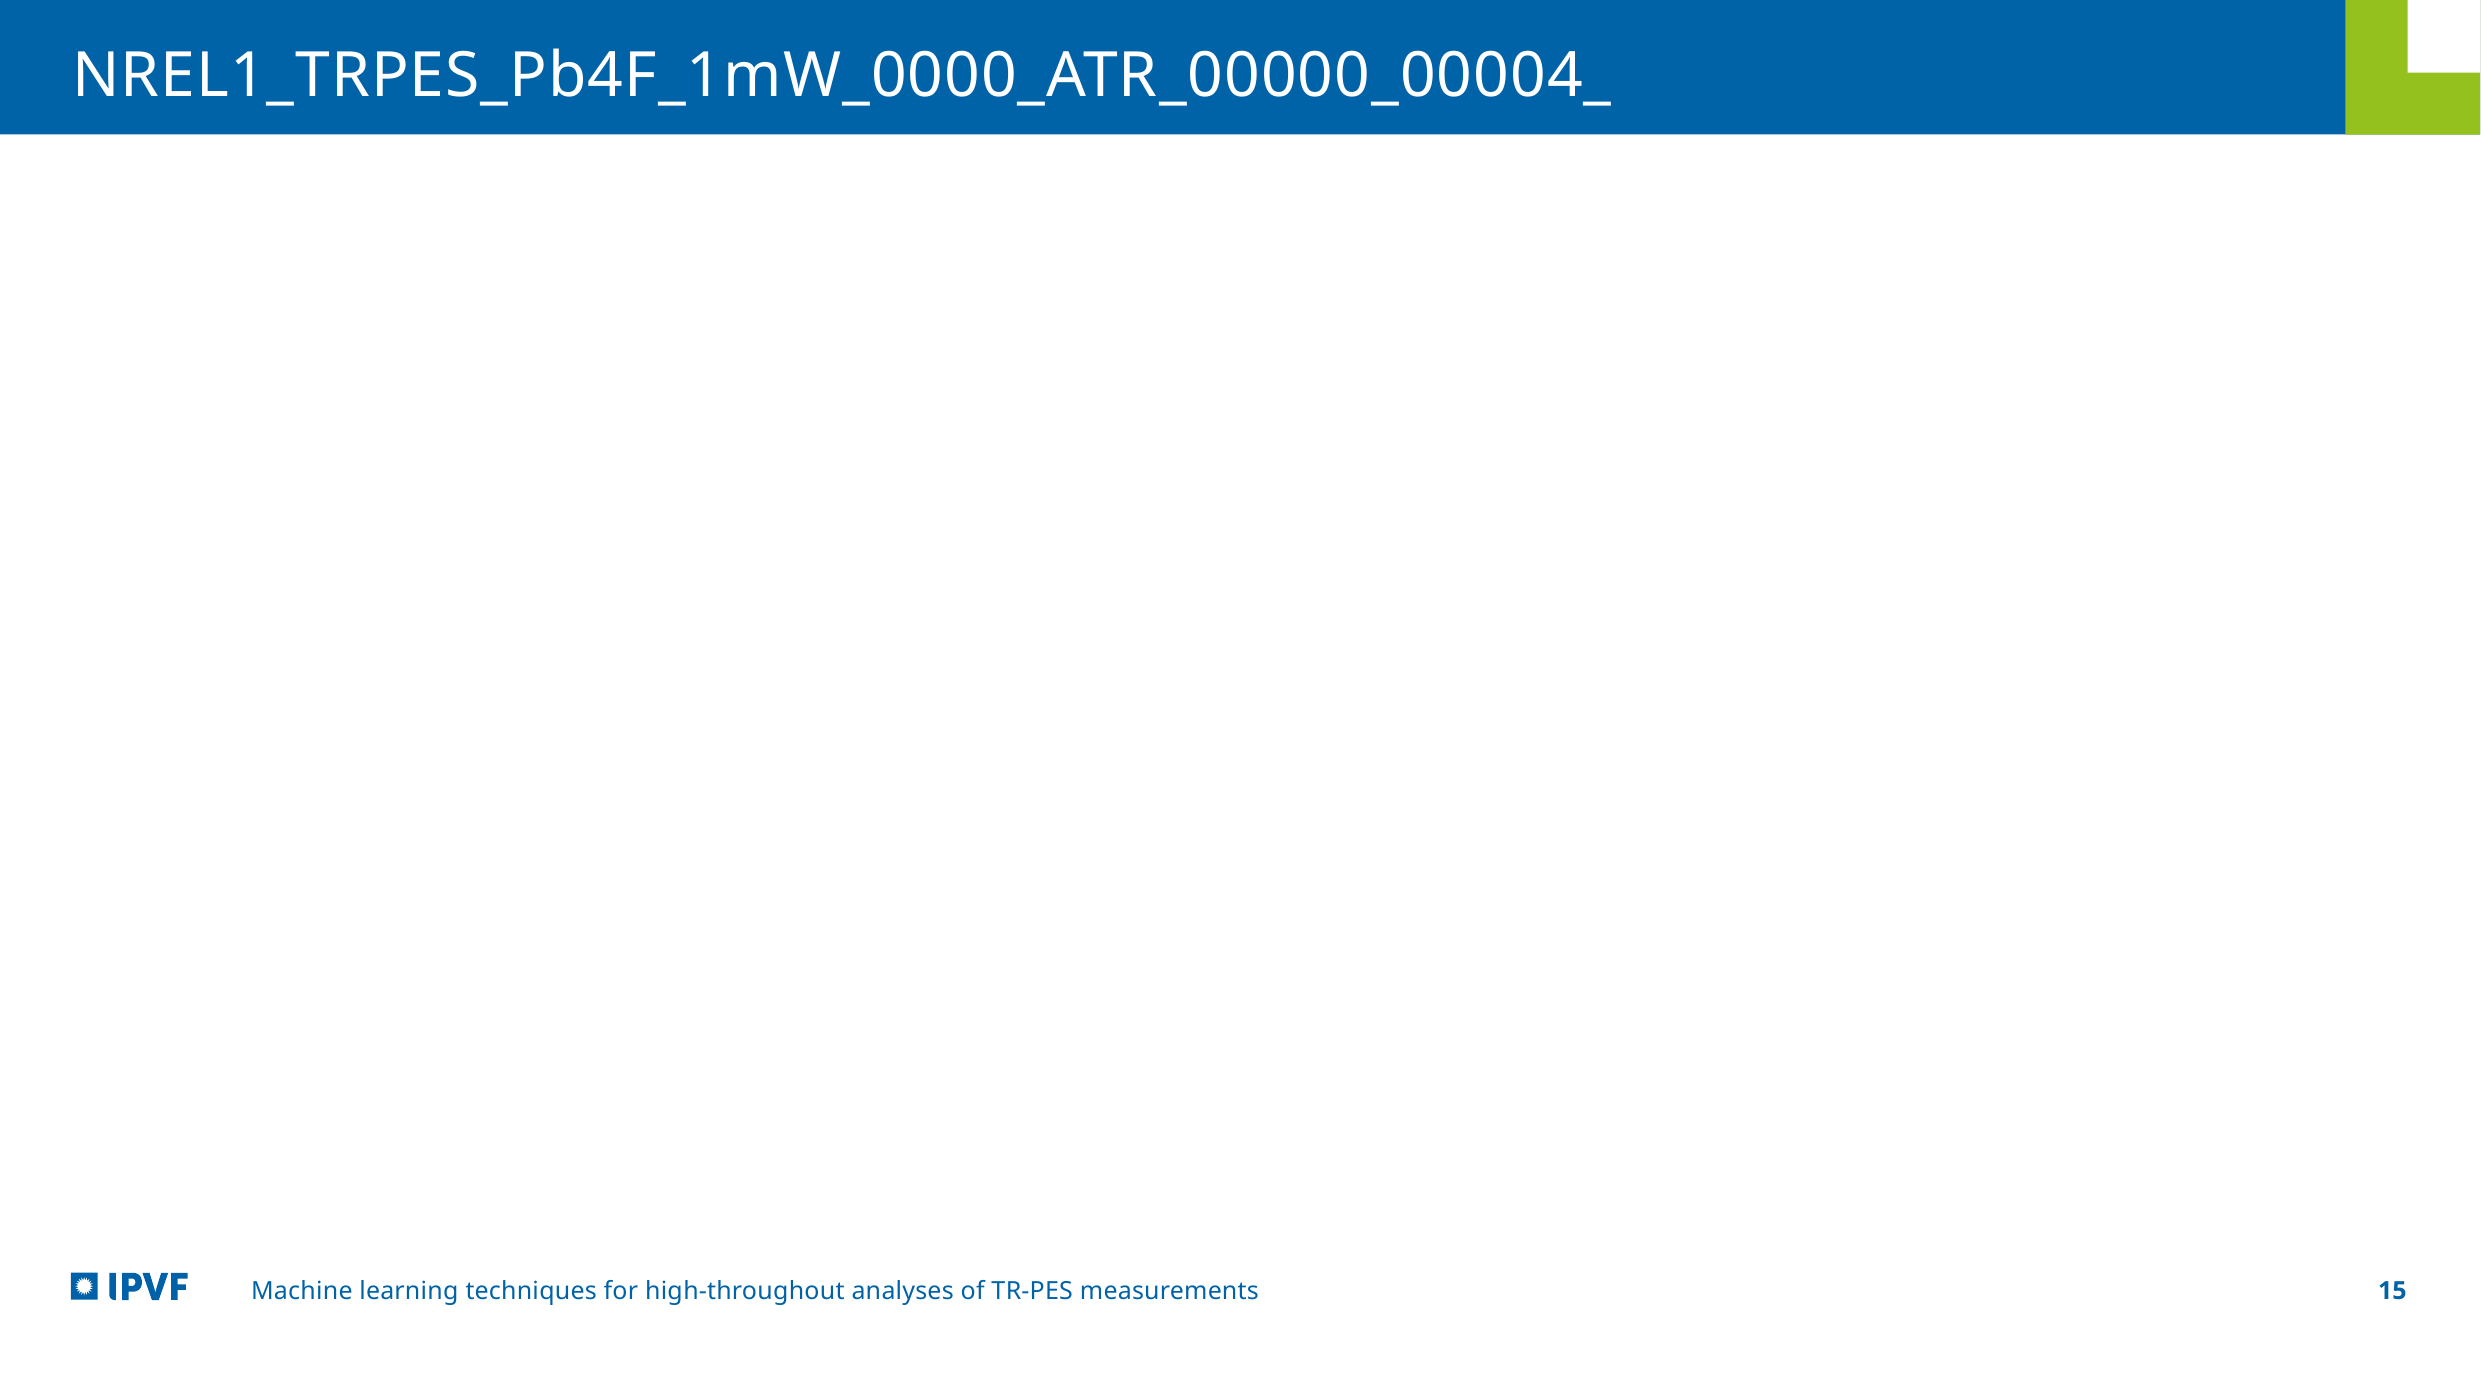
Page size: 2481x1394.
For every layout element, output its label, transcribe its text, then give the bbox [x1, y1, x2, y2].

slide_number 15 [2272, 1254, 2422, 1329]
list NREL1_TRPES_Pb4F_1mW_0000_ATR_00000_00004_ [57, 26, 1976, 112]
